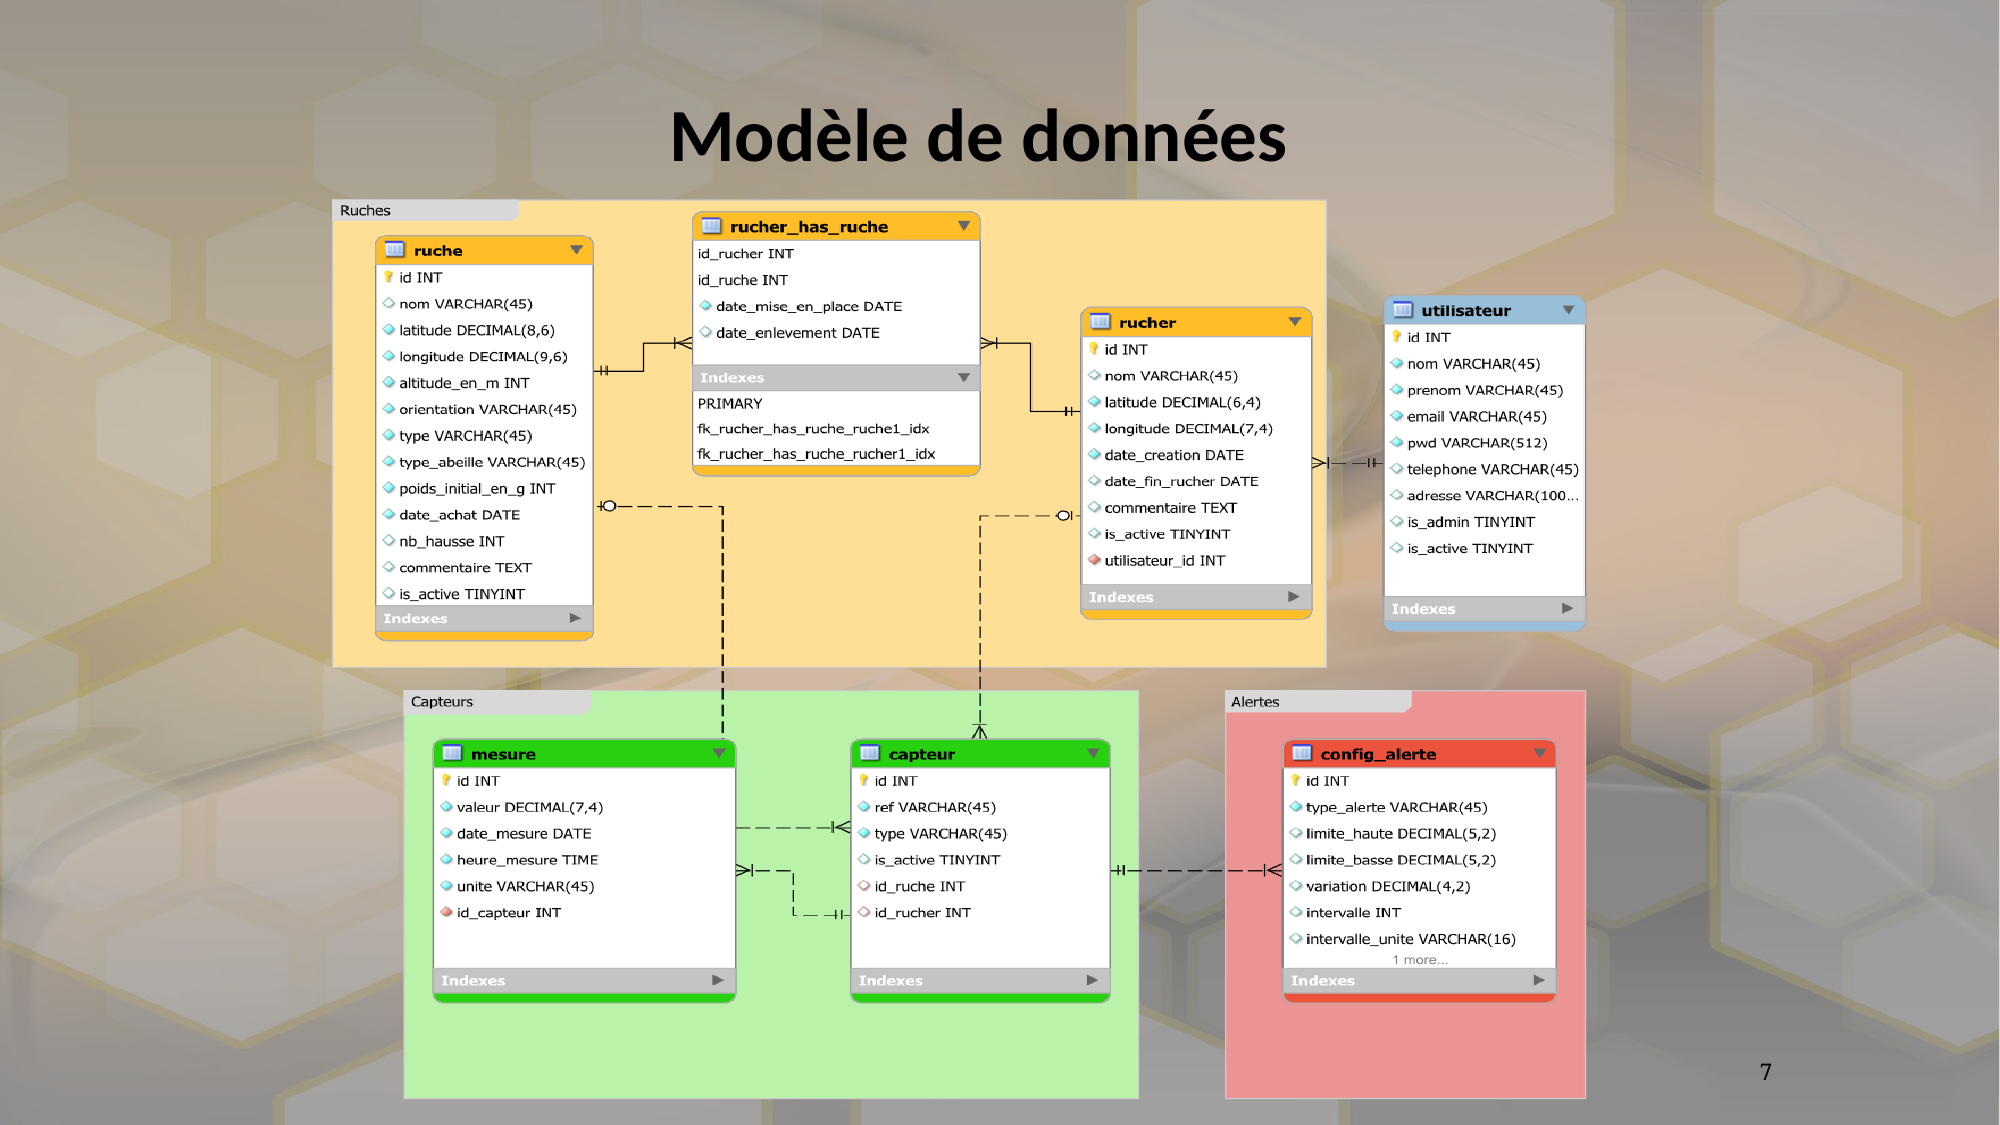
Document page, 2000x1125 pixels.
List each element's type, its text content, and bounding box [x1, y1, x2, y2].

picture [311, 172, 1647, 1123]
text_box Modèle de données [654, 78, 1303, 172]
slide_number 7 [1647, 1042, 1788, 1103]
